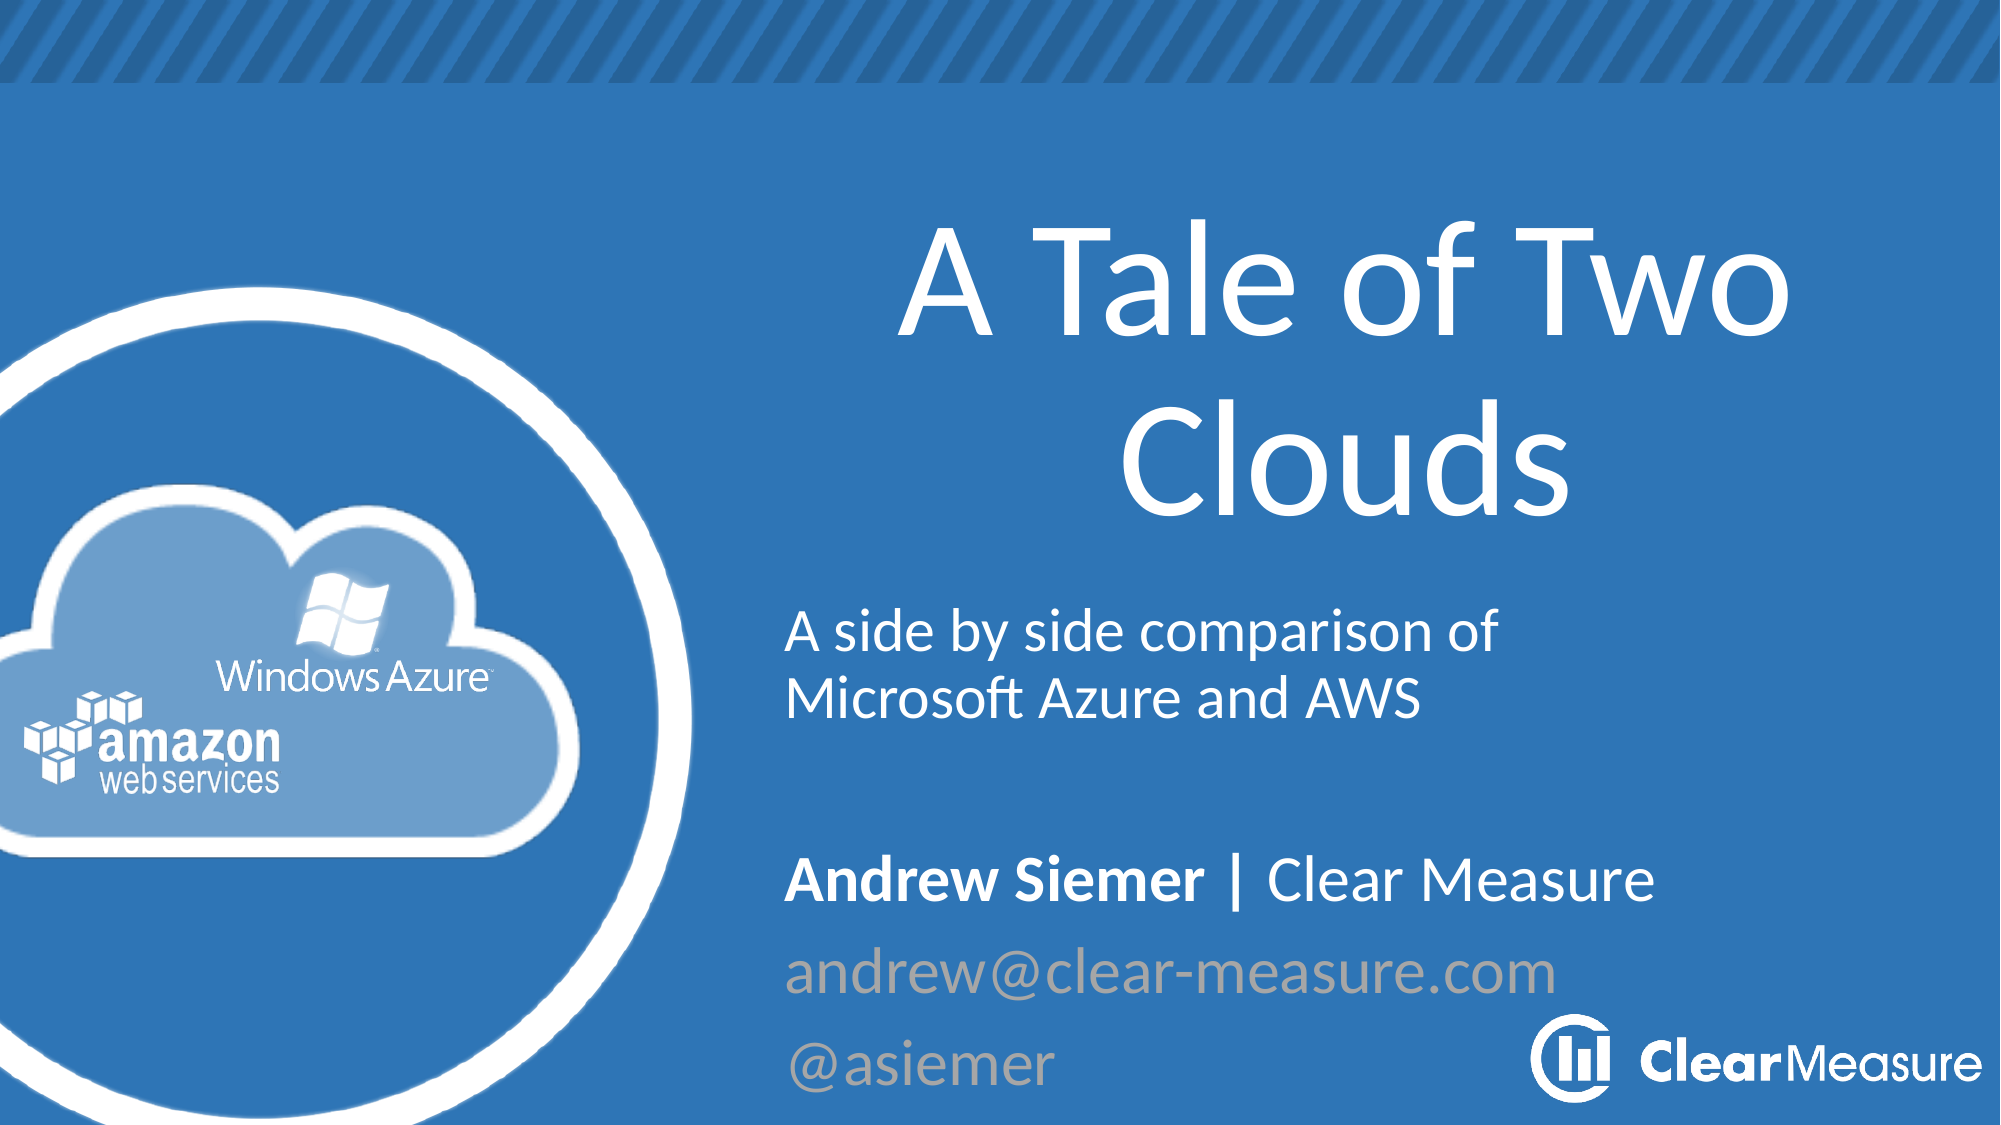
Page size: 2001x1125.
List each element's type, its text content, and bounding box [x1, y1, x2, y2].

subtitle A side by side comparison of Microsoft Azure and AWS Andrew Siemer | Clear Measure andrew@clear-measure.com @asiemer [769, 590, 2000, 1107]
picture [0, 0, 2000, 83]
title A Tale of Two Clouds [693, 184, 2000, 576]
picture [0, 281, 697, 1125]
